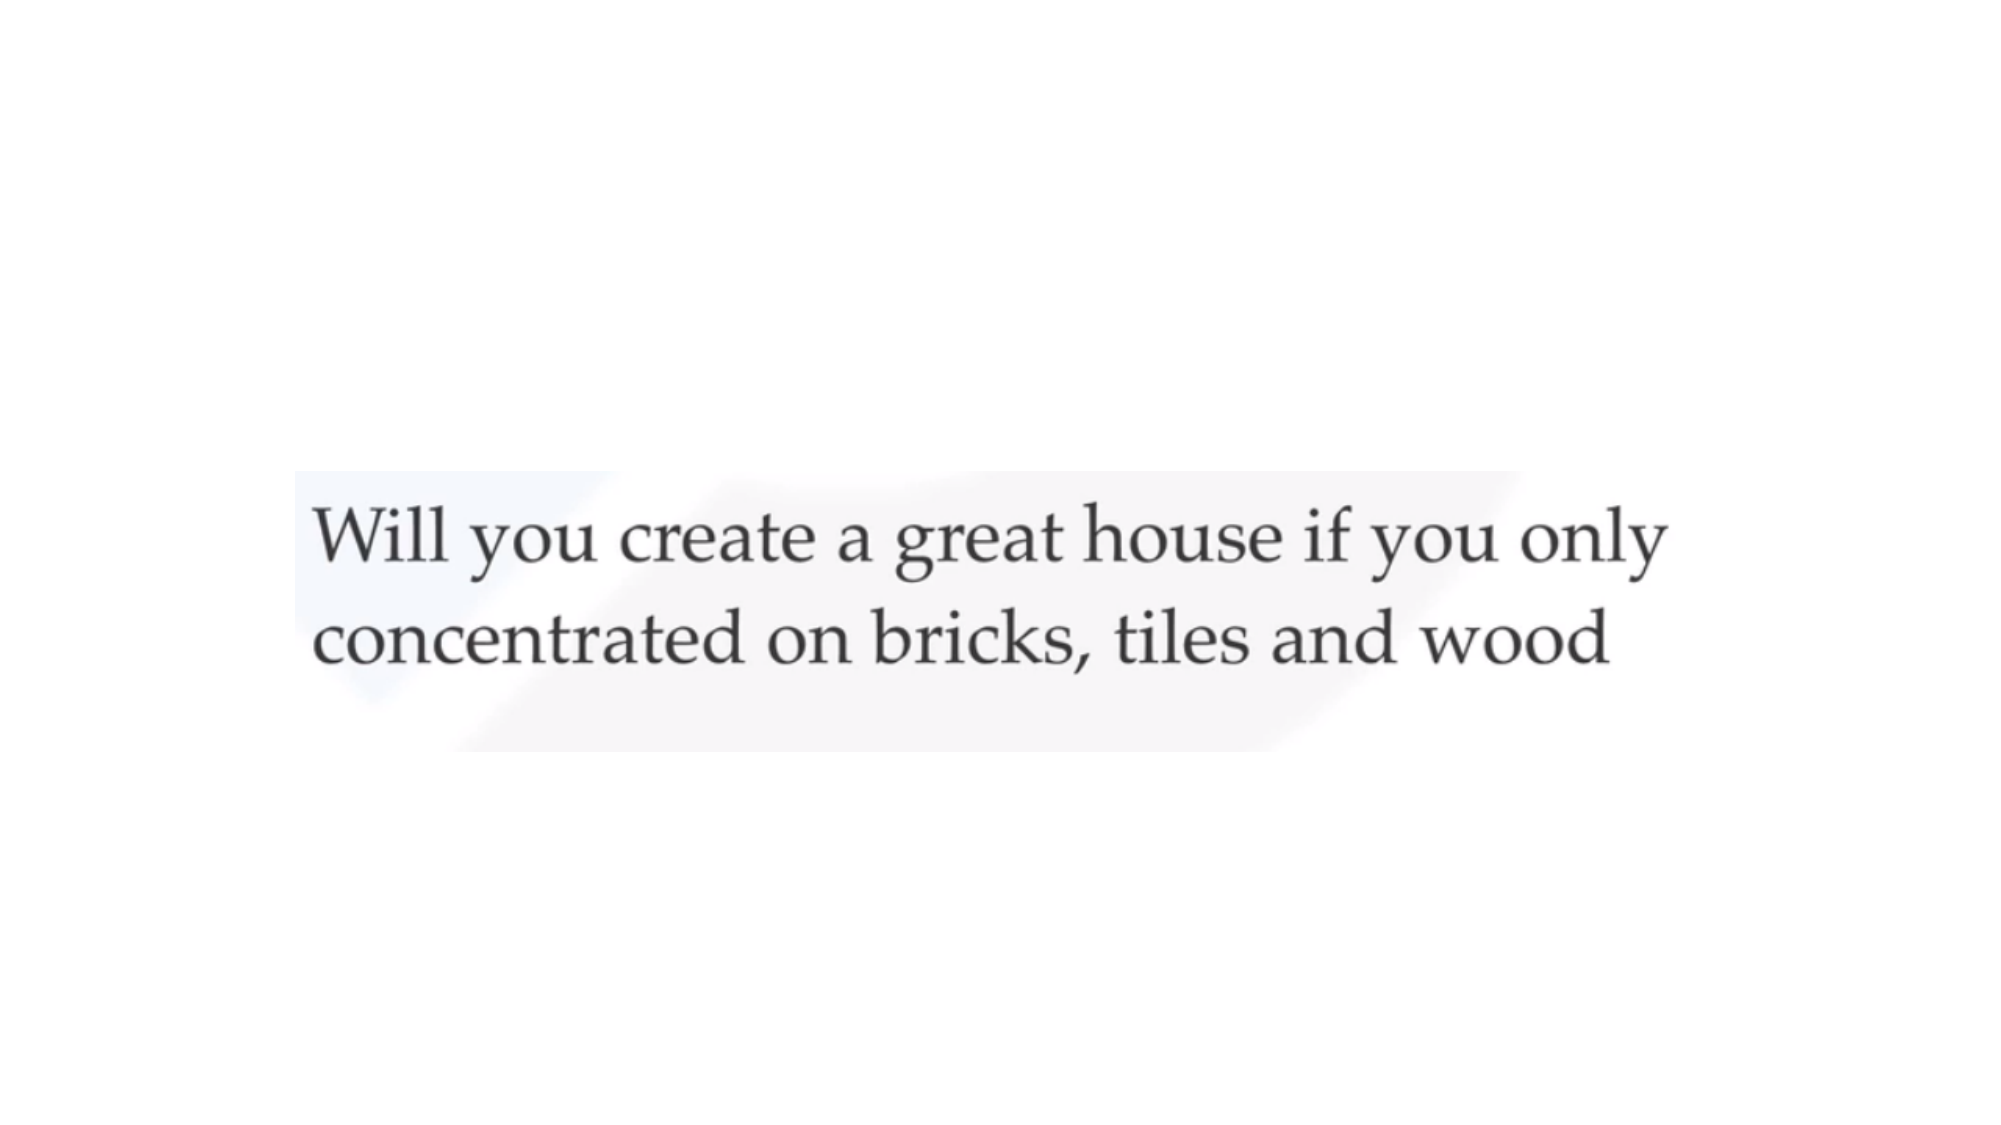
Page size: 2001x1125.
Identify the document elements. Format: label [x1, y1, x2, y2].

picture [295, 471, 1705, 752]
